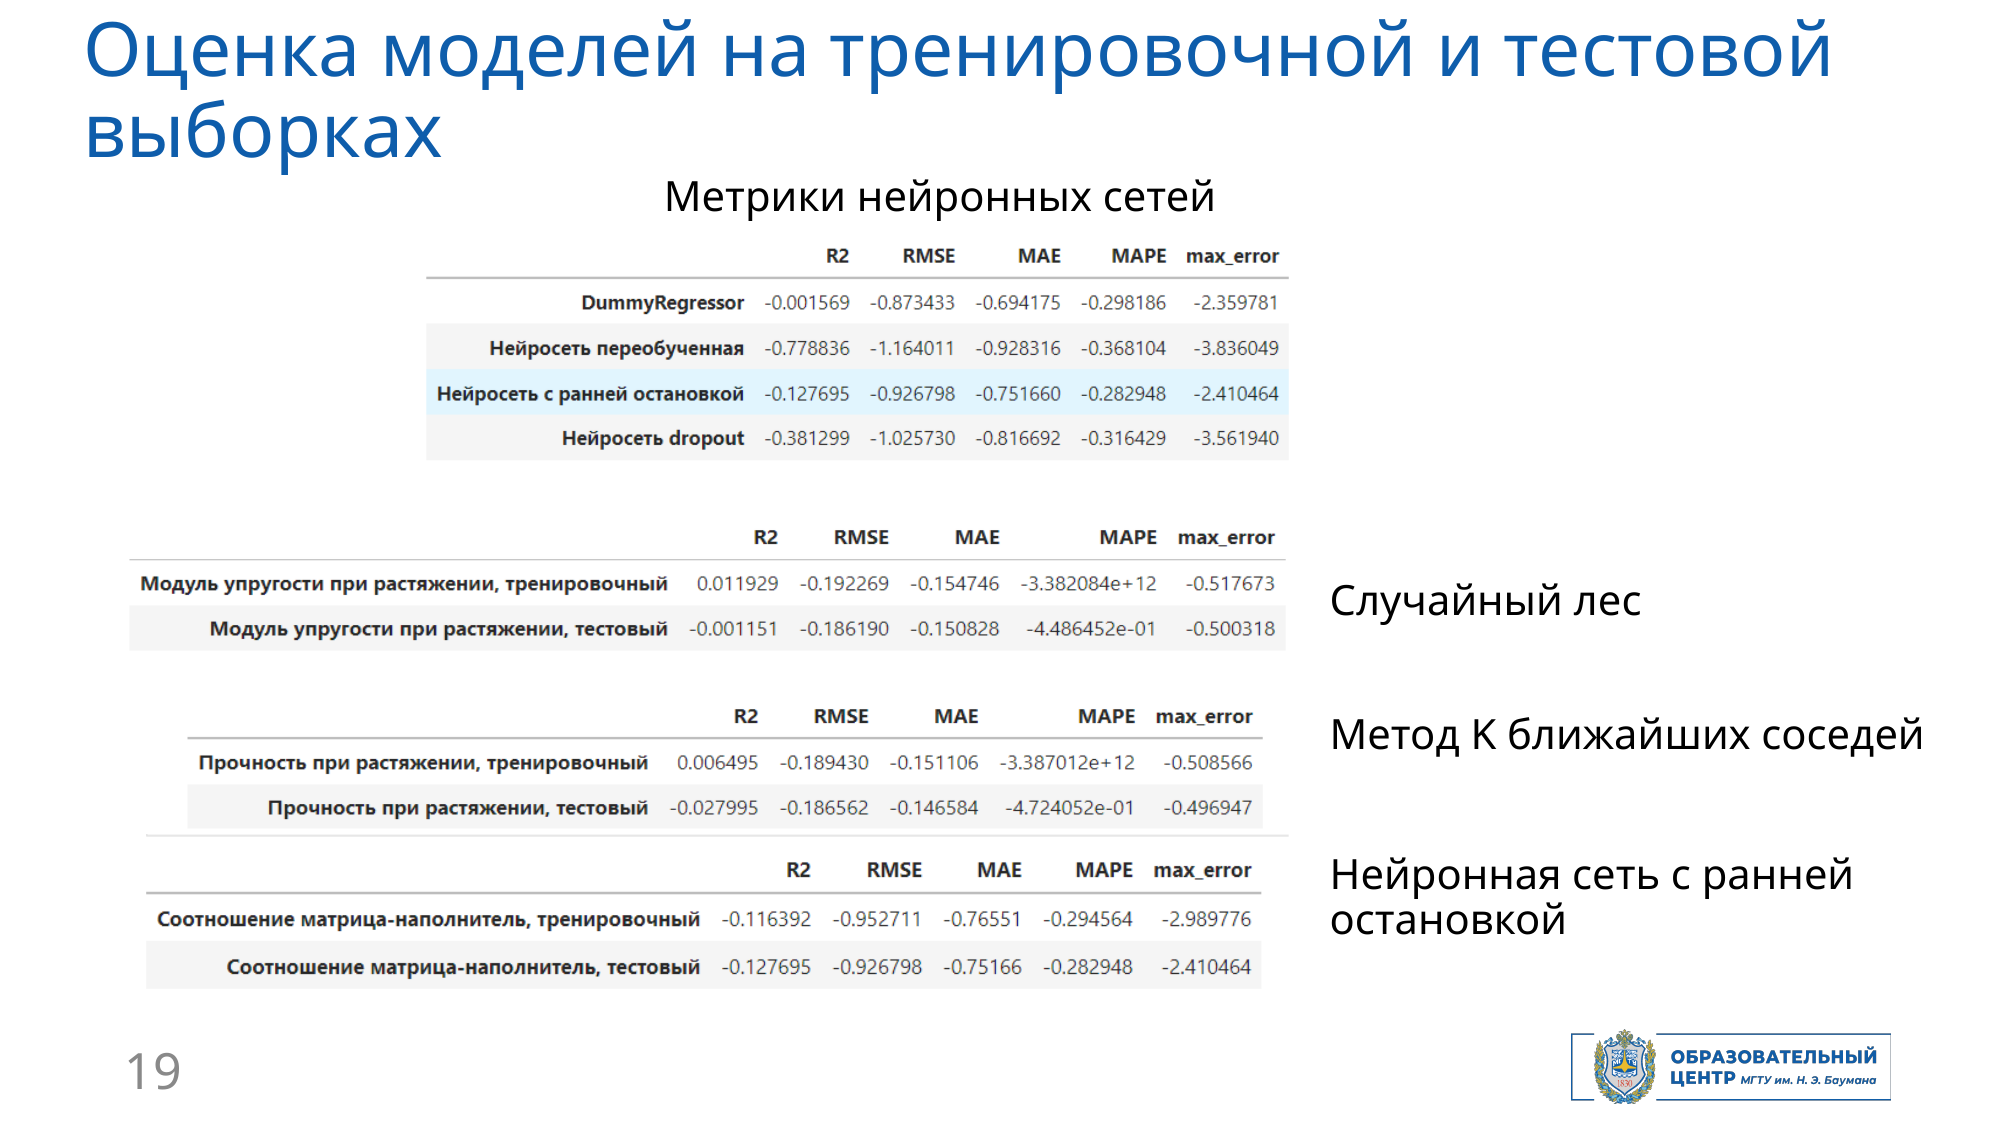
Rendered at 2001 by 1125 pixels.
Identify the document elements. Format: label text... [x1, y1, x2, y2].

picture [424, 226, 1316, 473]
picture [129, 689, 1289, 1012]
list Метрики нейронных сетей [636, 167, 1283, 224]
slide_number 19 [109, 1043, 248, 1104]
text_box Метод K ближайших соседей [1302, 705, 1949, 783]
text_box Нейронная сеть с ранней остановкой [1302, 846, 2000, 923]
picture [129, 515, 1302, 667]
text_box Оценка моделей на тренировочной и тестовой выборках [68, 24, 1893, 161]
text_box Случайный лес [1306, 572, 1949, 649]
picture [1571, 1029, 1891, 1104]
